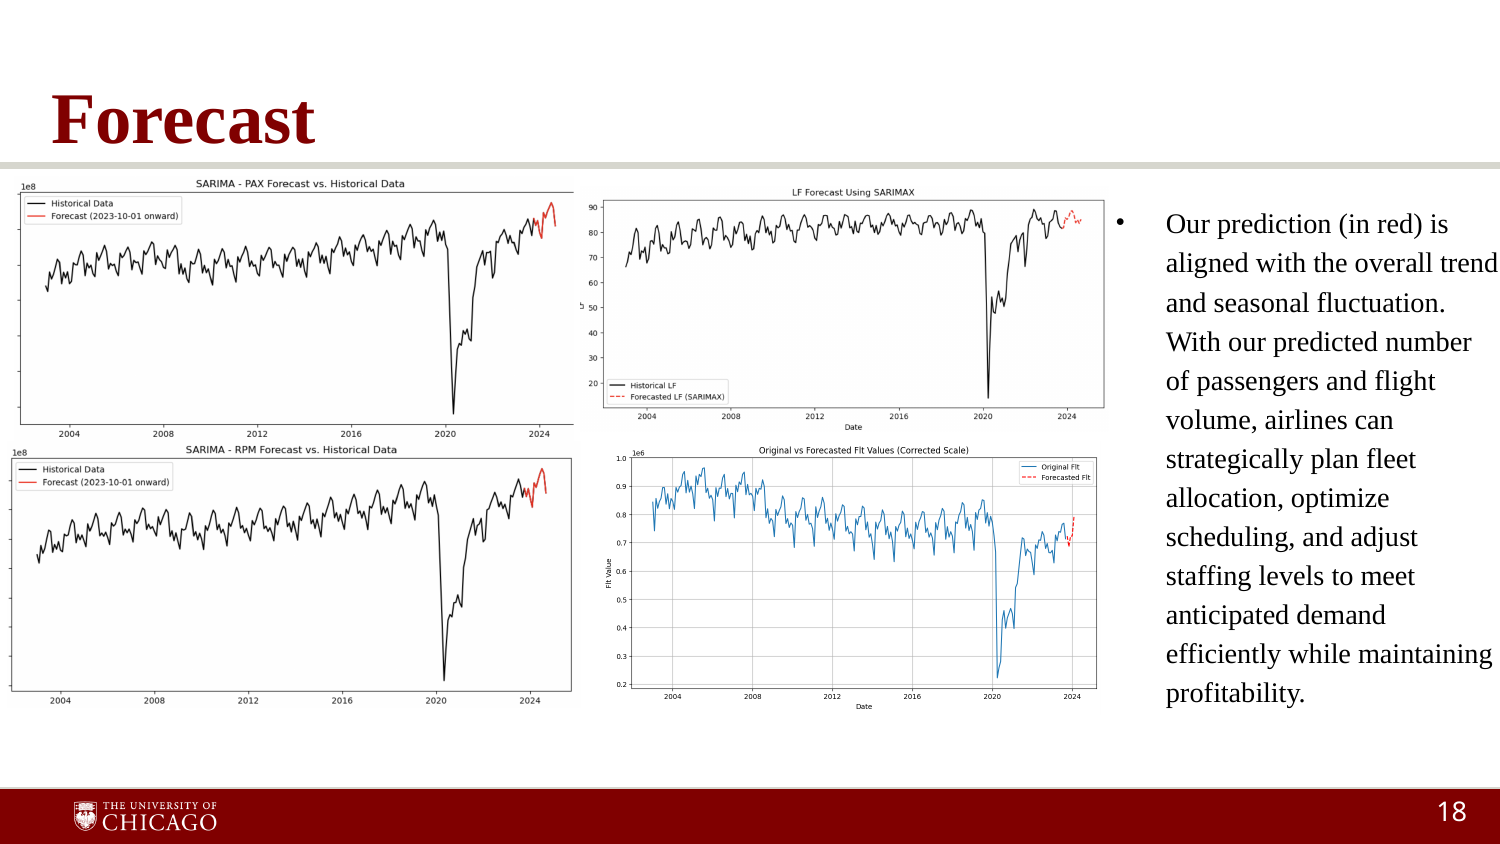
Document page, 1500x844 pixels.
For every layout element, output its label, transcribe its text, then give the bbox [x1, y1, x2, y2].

picture [601, 441, 1101, 715]
list Our prediction (in red) is aligned with the overall trend and seasonal fluctuation. With our predicted number of passengers and flight volume, airlines can strategically plan fleet allocation, optimize scheduling, and adjust staffing levels to meet anticipated demand efficiently while maintaining profitability. [1108, 192, 1500, 754]
slide_number ‹#› [1392, 779, 1483, 844]
picture [580, 186, 1109, 432]
picture [58, 785, 232, 844]
picture [7, 176, 581, 708]
title Forecast [51, 72, 1449, 167]
